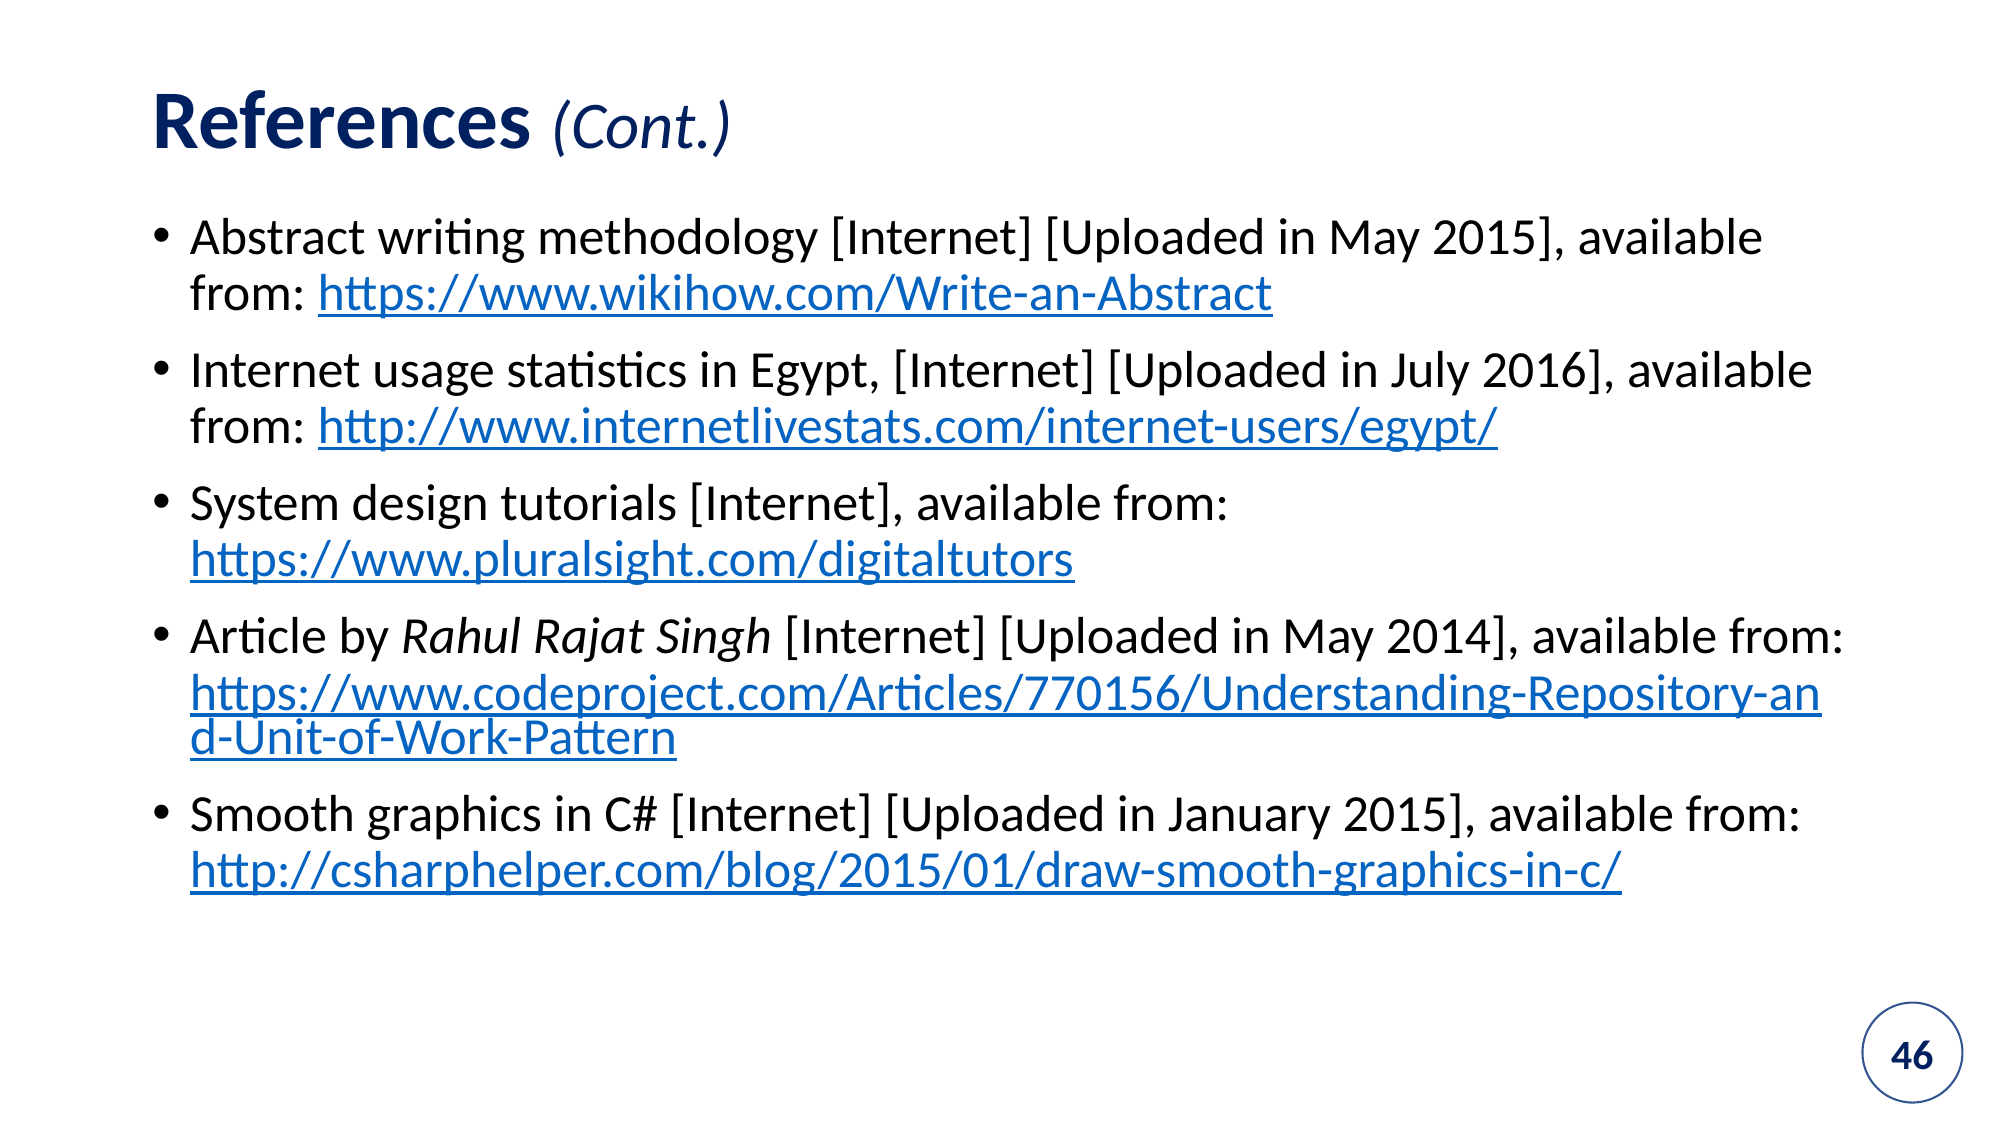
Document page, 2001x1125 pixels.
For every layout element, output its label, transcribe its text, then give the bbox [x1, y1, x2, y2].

text_box [1871, 1083, 1954, 1104]
slide_number 46 [1862, 1022, 1963, 1083]
text_box Abstract writing methodology [Internet] [Uploaded in May 2015], available from: https://www.wikihow.com/Write-an-Abstract Internet usage statistics in Egypt, [Internet] [Uploaded in July 2016], available from: http://www.internetlivestats.com/internet-users/egypt/ System design tutorials [Internet], available from: https://www.pluralsight.com/digitaltutors Article by Rahul Rajat Singh [Internet] [Uploaded in May 2014], available from: https://www.codeproject.com/Articles/770156/Understanding-Repository-and-Unit-of-Work-Pattern Smooth graphics in C# [Internet] [Uploaded in January 2015], available from: http://csharphelper.com/blog/2015/01/draw-smooth-graphics-in-c/ [137, 201, 1863, 924]
text_box References (Cont.) [137, 64, 1750, 174]
text_box [1871, 1001, 1954, 1022]
